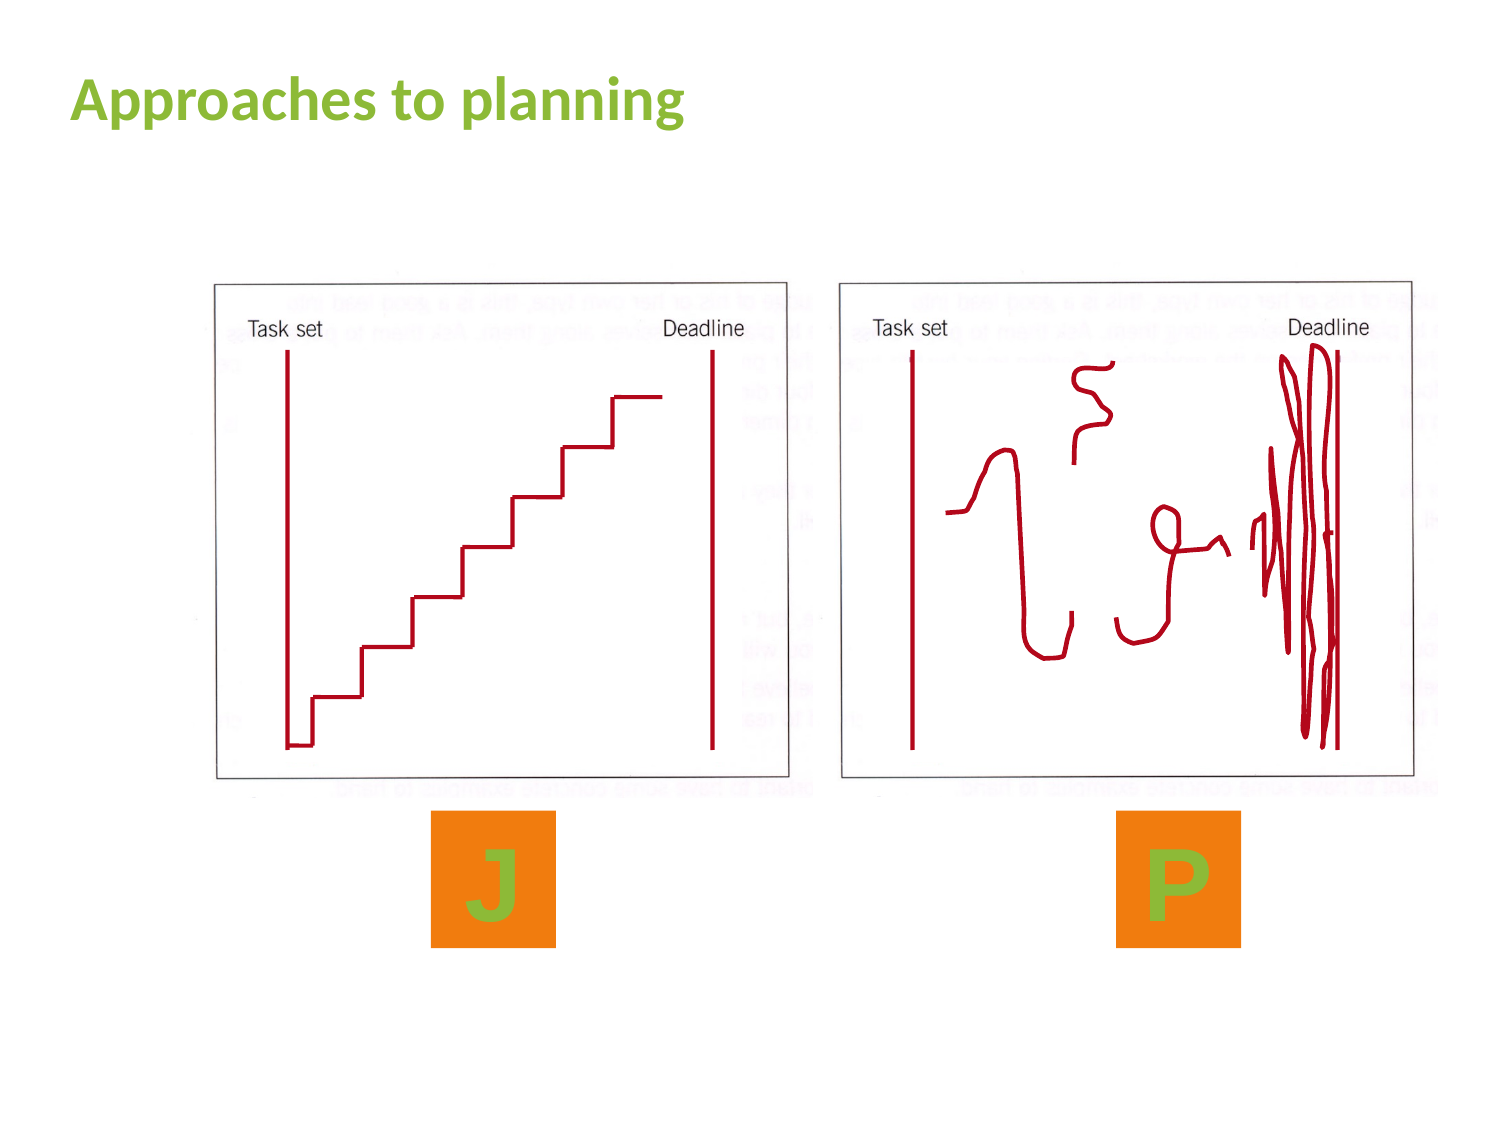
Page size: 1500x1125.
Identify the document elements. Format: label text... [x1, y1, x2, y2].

text_box P [1116, 810, 1242, 949]
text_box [287, 396, 663, 746]
text_box J [430, 810, 556, 949]
title Approaches to planning [70, 70, 721, 290]
picture [187, 262, 1438, 799]
